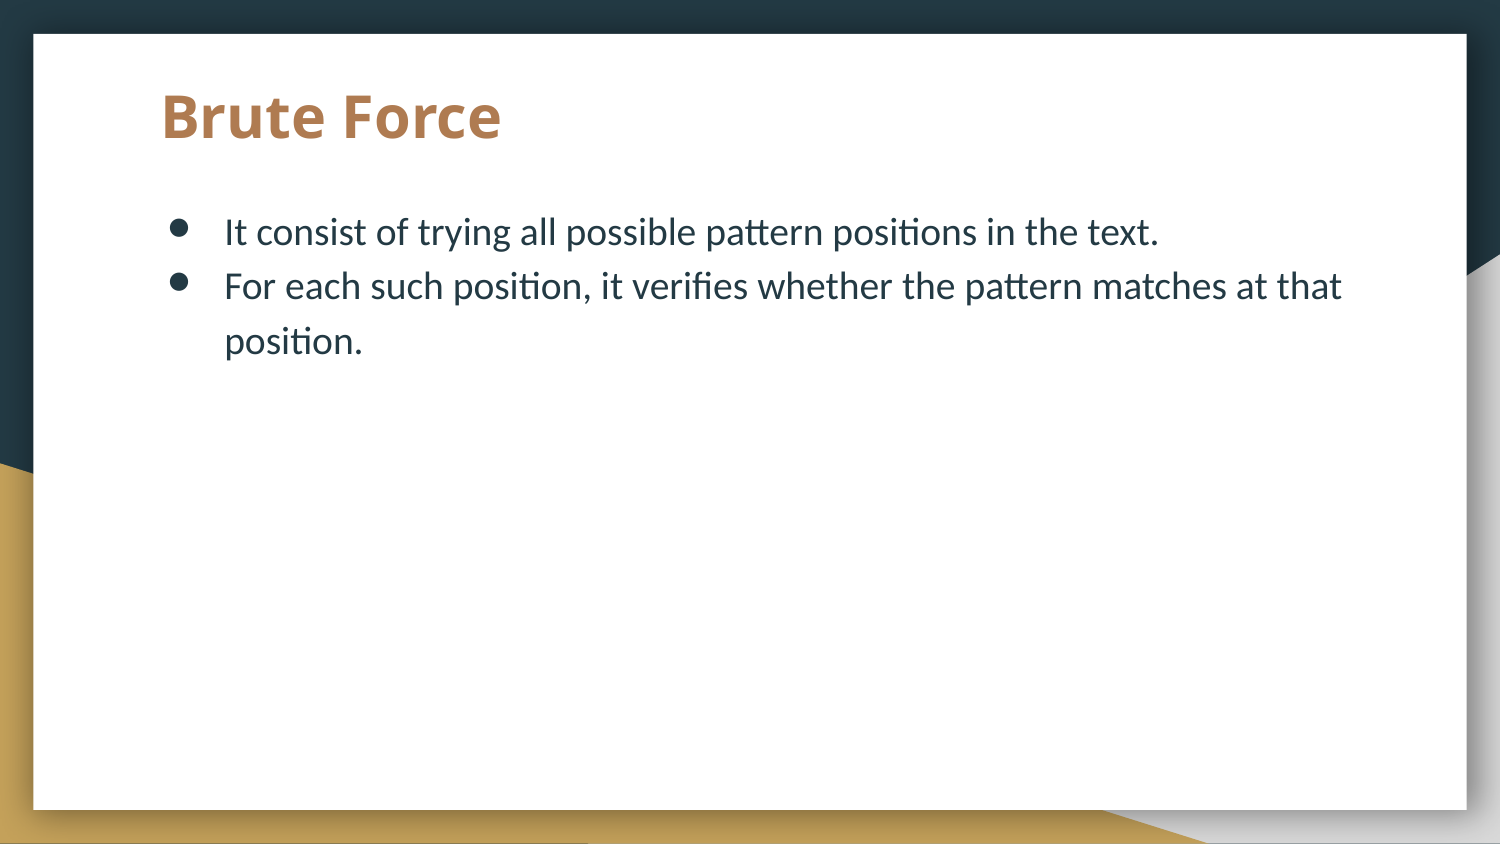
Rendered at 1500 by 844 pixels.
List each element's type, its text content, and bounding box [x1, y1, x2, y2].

title Brute Force [145, 64, 1377, 167]
list It consist of trying all possible pattern positions in the text. For each such position, it verifies whether the pattern matches at that position. [134, 183, 1366, 729]
